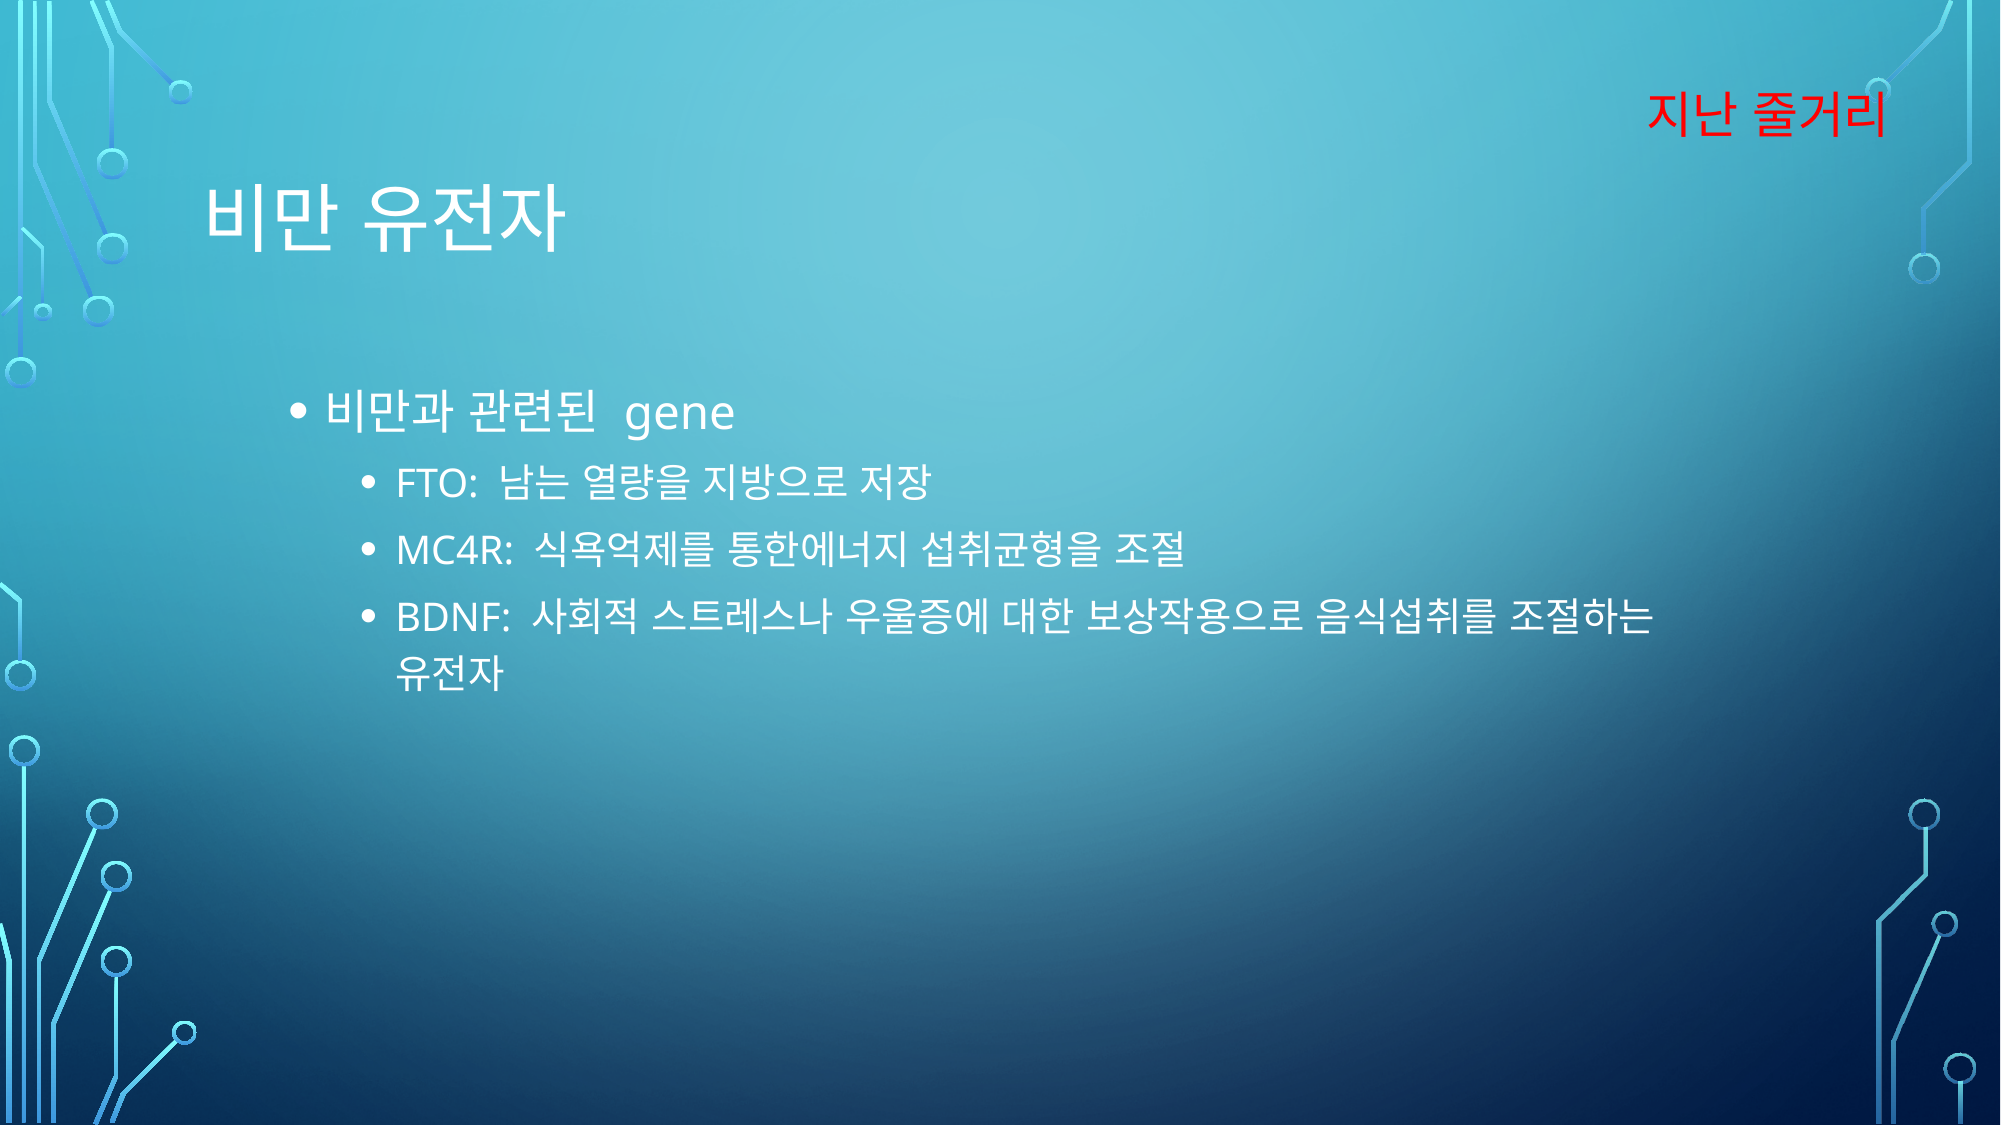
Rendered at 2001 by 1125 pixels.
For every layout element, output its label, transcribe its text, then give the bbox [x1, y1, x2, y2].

list 비만과 관련된 gene FTO: 남는 열량을 지방으로 저장 MC4R: 식욕억제를 통한에너지 섭취균형을 조절 BDNF: 사회적 스트레스나 우울증에 대한 보상작용으로 음식섭취를 조절하는 유전자 [273, 363, 1727, 708]
text_box 지난 줄거리 [1631, 76, 1944, 152]
title 비만 유전자 [187, 101, 1813, 344]
